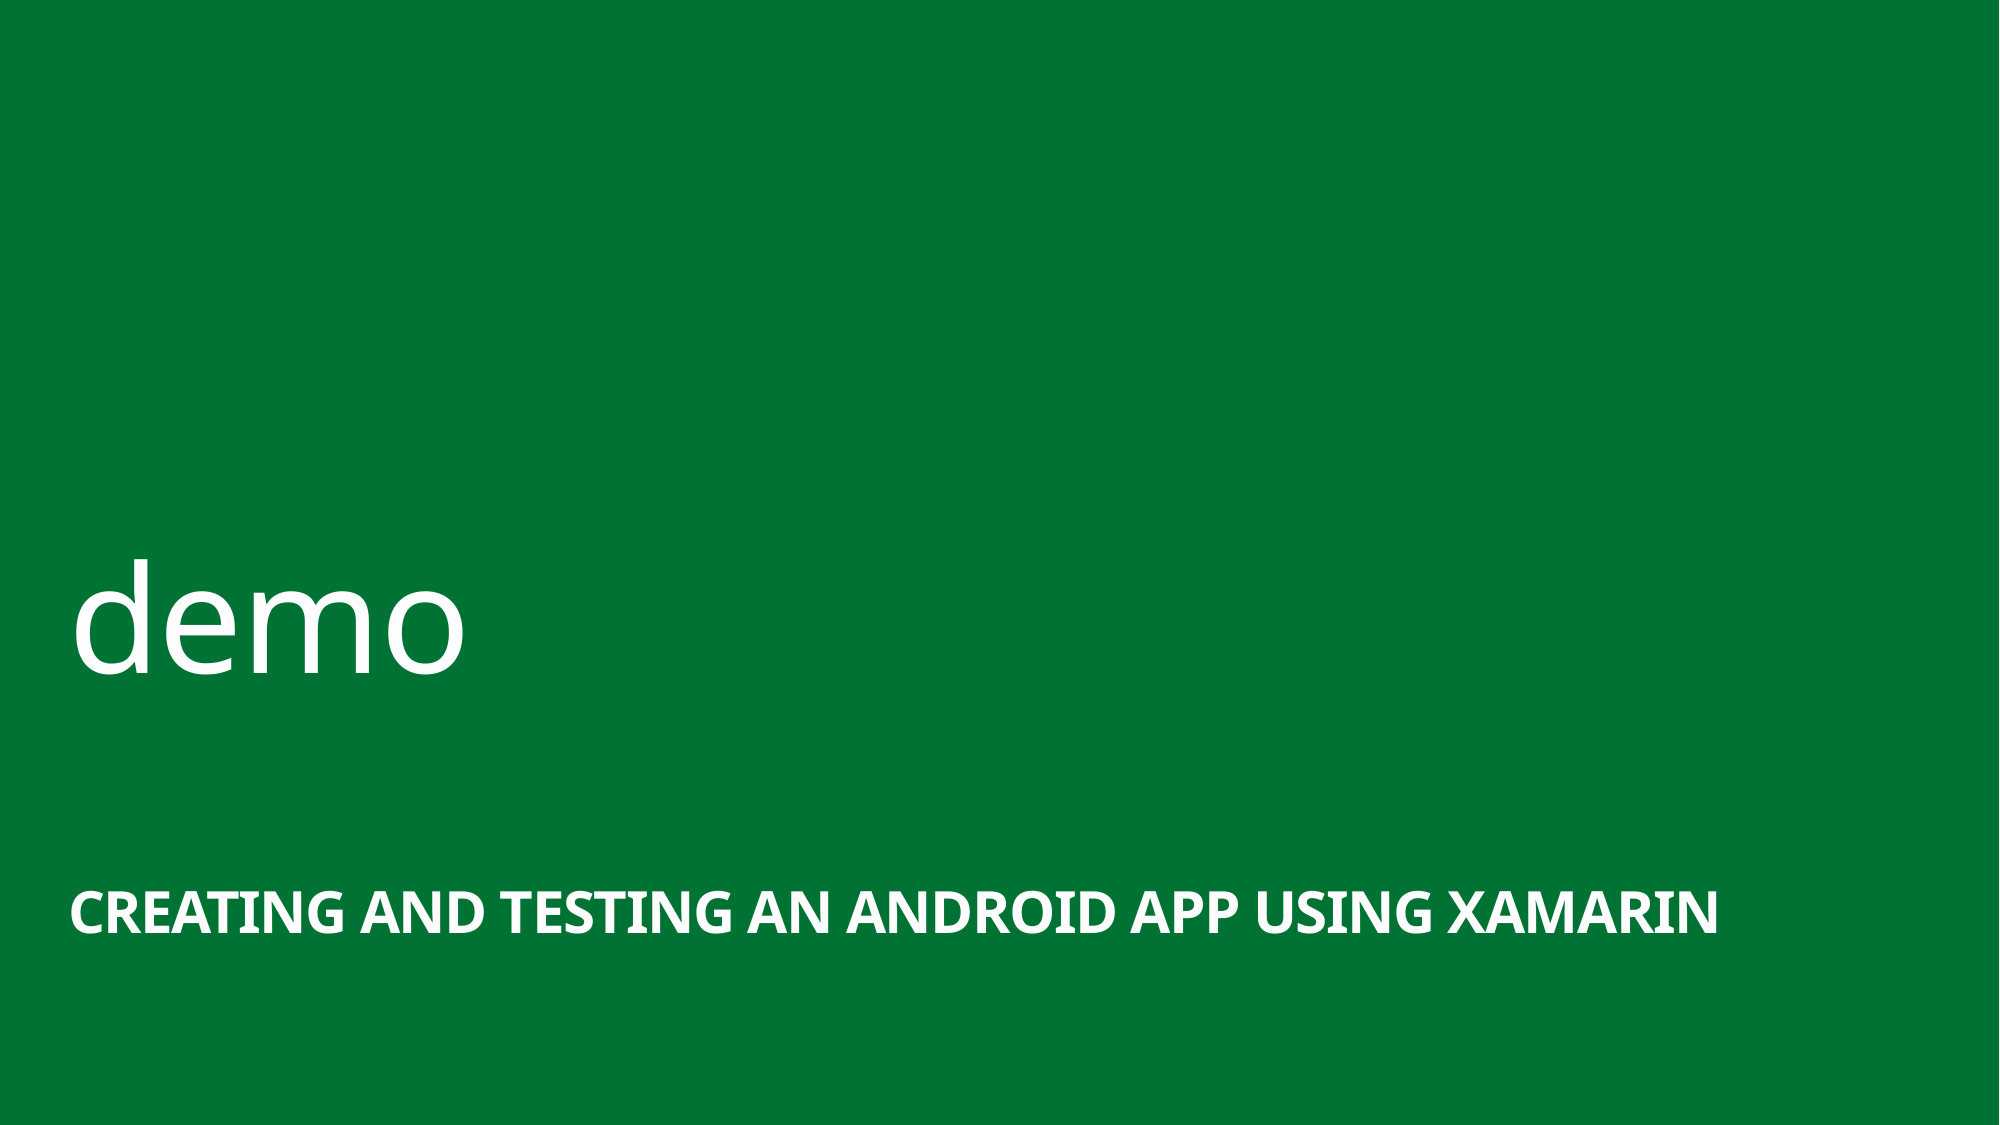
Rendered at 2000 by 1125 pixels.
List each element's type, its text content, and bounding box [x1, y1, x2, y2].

subtitle Creating and Testing an Android App using Xamarin [68, 782, 1789, 1046]
list demo [68, 511, 1827, 739]
